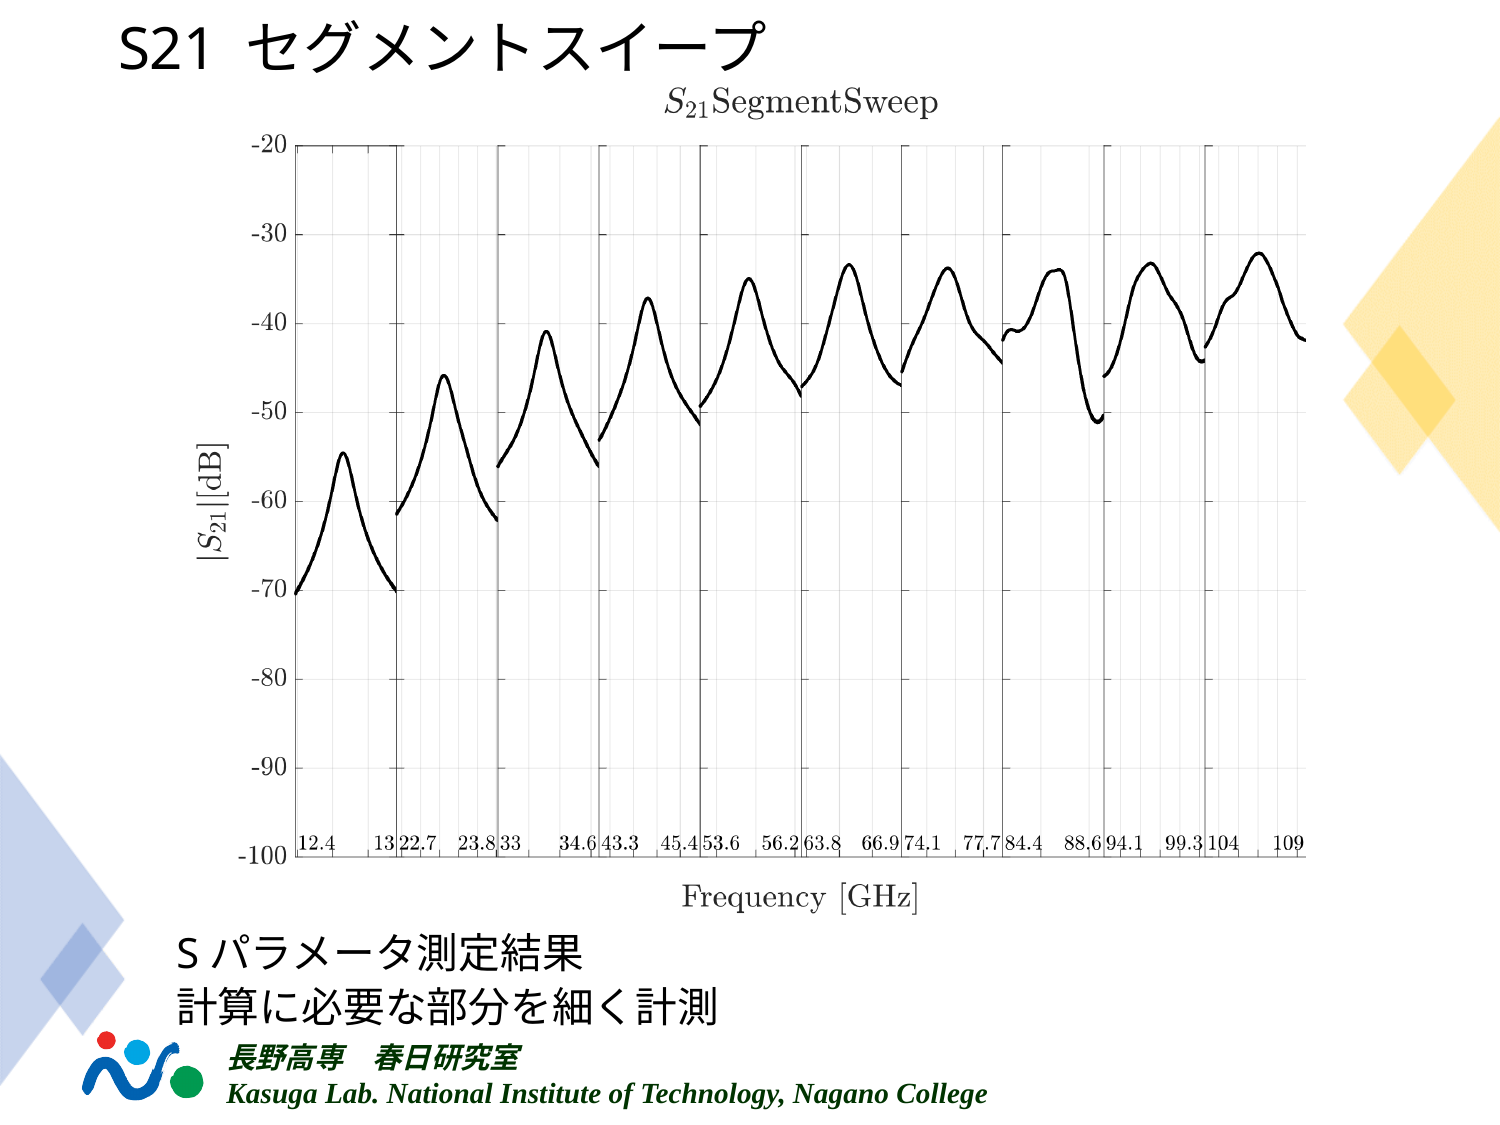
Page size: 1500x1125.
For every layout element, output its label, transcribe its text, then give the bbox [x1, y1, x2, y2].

picture [0, 0, 1500, 1125]
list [194, 82, 1306, 917]
text_box Sパラメータ測定結果 計算に必要な部分を細く計測 [161, 916, 1339, 1039]
title S21 セグメントスイープ [103, 0, 1397, 103]
